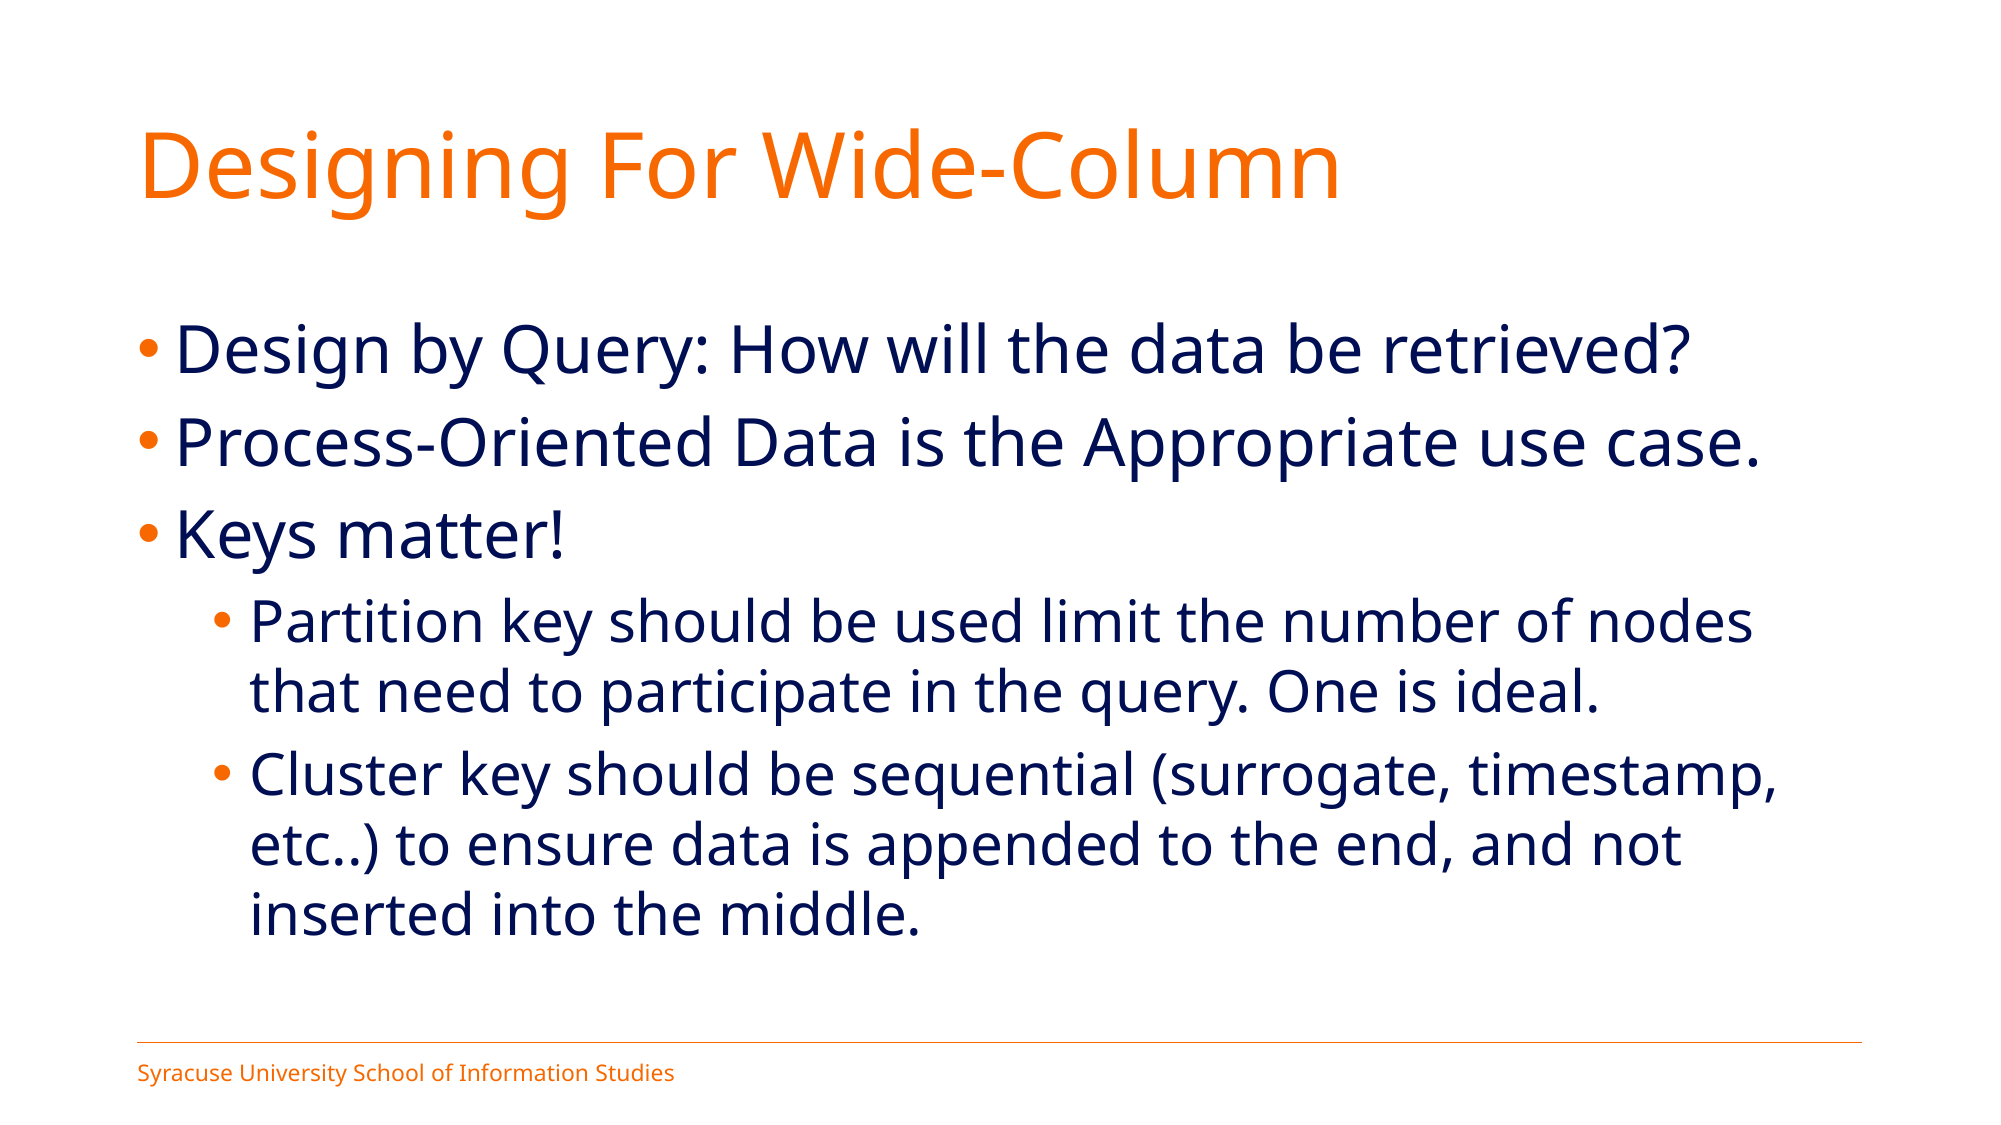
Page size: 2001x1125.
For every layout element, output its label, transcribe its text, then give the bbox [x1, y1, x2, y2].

title Designing For Wide-Column [137, 59, 1863, 278]
list Design by Query: How will the data be retrieved? Process-Oriented Data is the Appropriate use case. Keys matter! Partition key should be used limit the number of nodes that need to participate in the query. One is ideal. Cluster key should be sequential (surrogate, timestamp, etc..) to ensure data is appended to the end, and not inserted into the middle. [137, 299, 1863, 1014]
